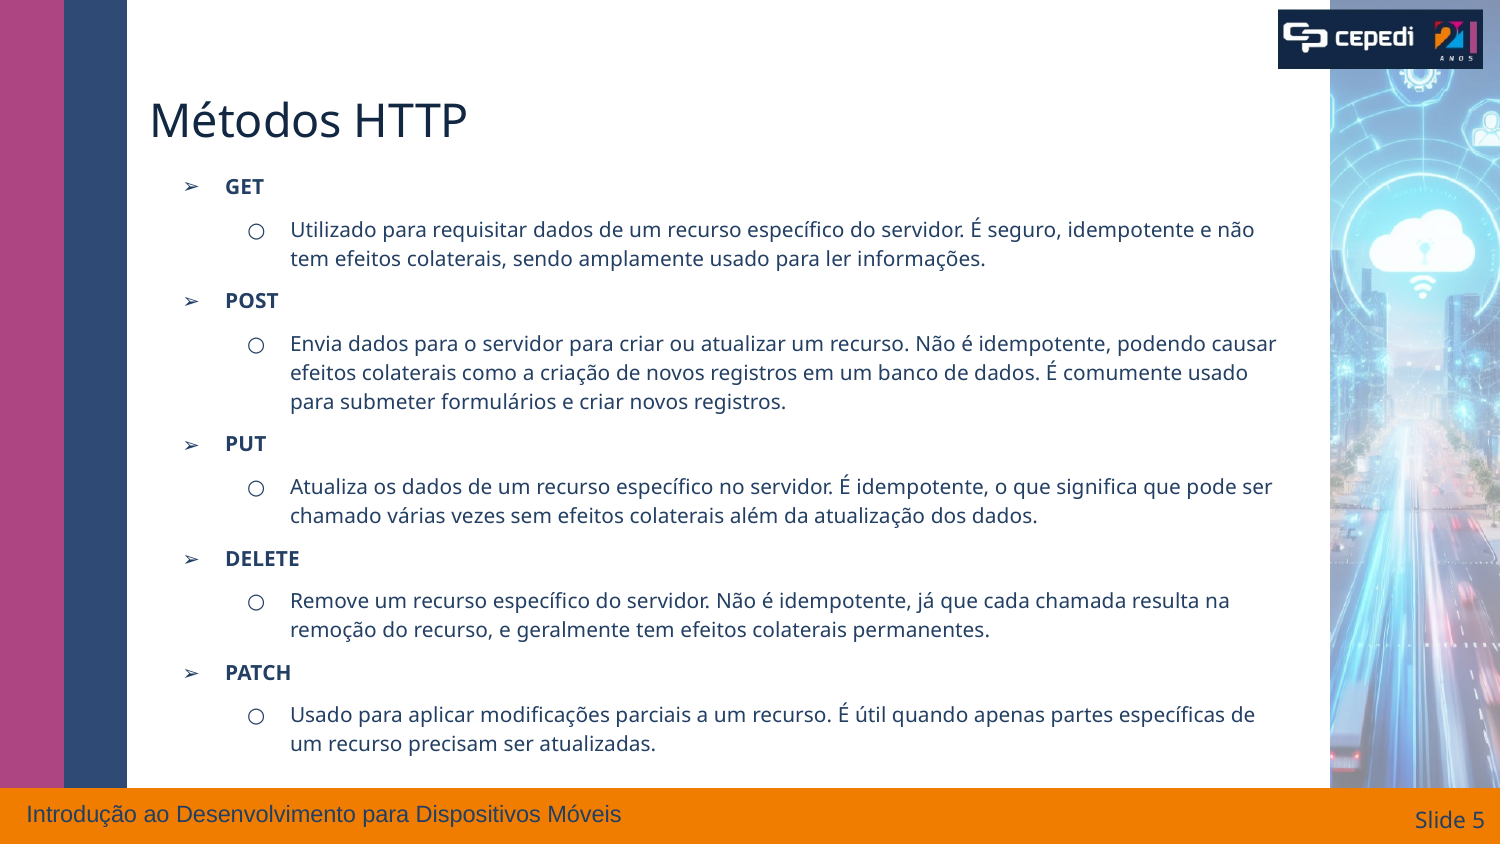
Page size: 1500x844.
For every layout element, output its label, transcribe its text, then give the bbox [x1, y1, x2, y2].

subtitle Introdução ao Desenvolvimento para Dispositivos Móveis [11, 782, 677, 844]
title Métodos HTTP [134, 72, 1339, 167]
slide_number Slide ‹#› [1277, 789, 1500, 844]
picture [0, 0, 1500, 844]
text_box GET Utilizado para requisitar dados de um recurso específico do servidor. É seguro, idempotente e não tem efeitos colaterais, sendo amplamente usado para ler informações. POST Envia dados para o servidor para criar ou atualizar um recurso. Não é idempotente, podendo causar efeitos colaterais como a criação de novos registros em um banco de dados. É comumente usado para submeter formulários e criar novos registros. PUT Atualiza os dados de um recurso específico no servidor. É idempotente, o que significa que pode ser chamado várias vezes sem efeitos colaterais além da atualização dos dados. DELETE Remove um recurso específico do servidor. Não é idempotente, já que cada chamada resulta na remoção do recurso, e geralmente tem efeitos colaterais permanentes. PATCH Usado para aplicar modificações parciais a um recurso. É útil quando apenas partes específicas de um recurso precisam ser atualizadas. [145, 157, 1303, 777]
